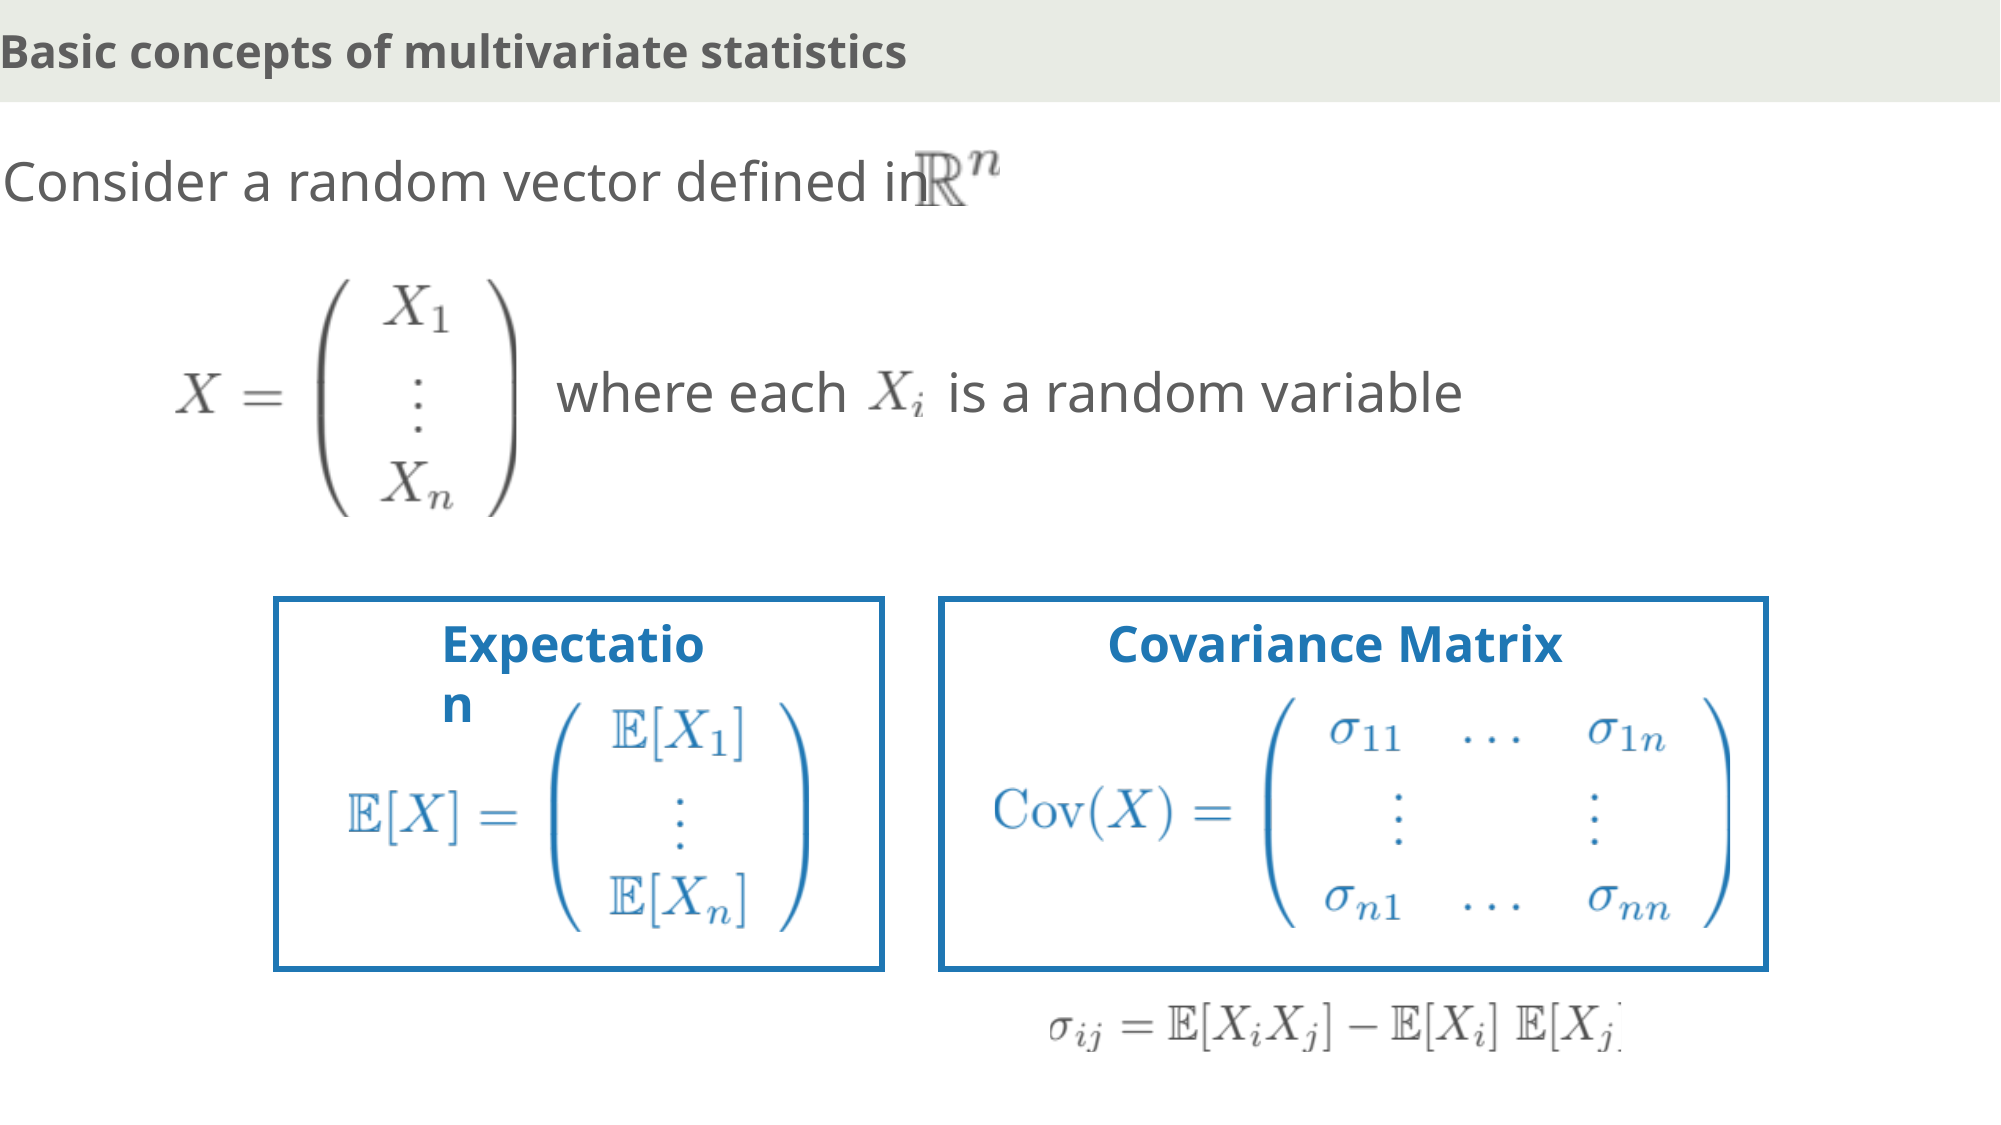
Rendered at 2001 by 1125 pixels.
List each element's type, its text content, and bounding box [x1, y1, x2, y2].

text_box [0, 0, 2000, 103]
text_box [563, 350, 1459, 432]
picture [914, 149, 1000, 206]
text_box Consider a random vector defined in [0, 139, 961, 220]
text_box Basic concepts of multivariate statistics [0, 15, 923, 86]
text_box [276, 598, 1766, 1052]
picture [175, 278, 517, 517]
